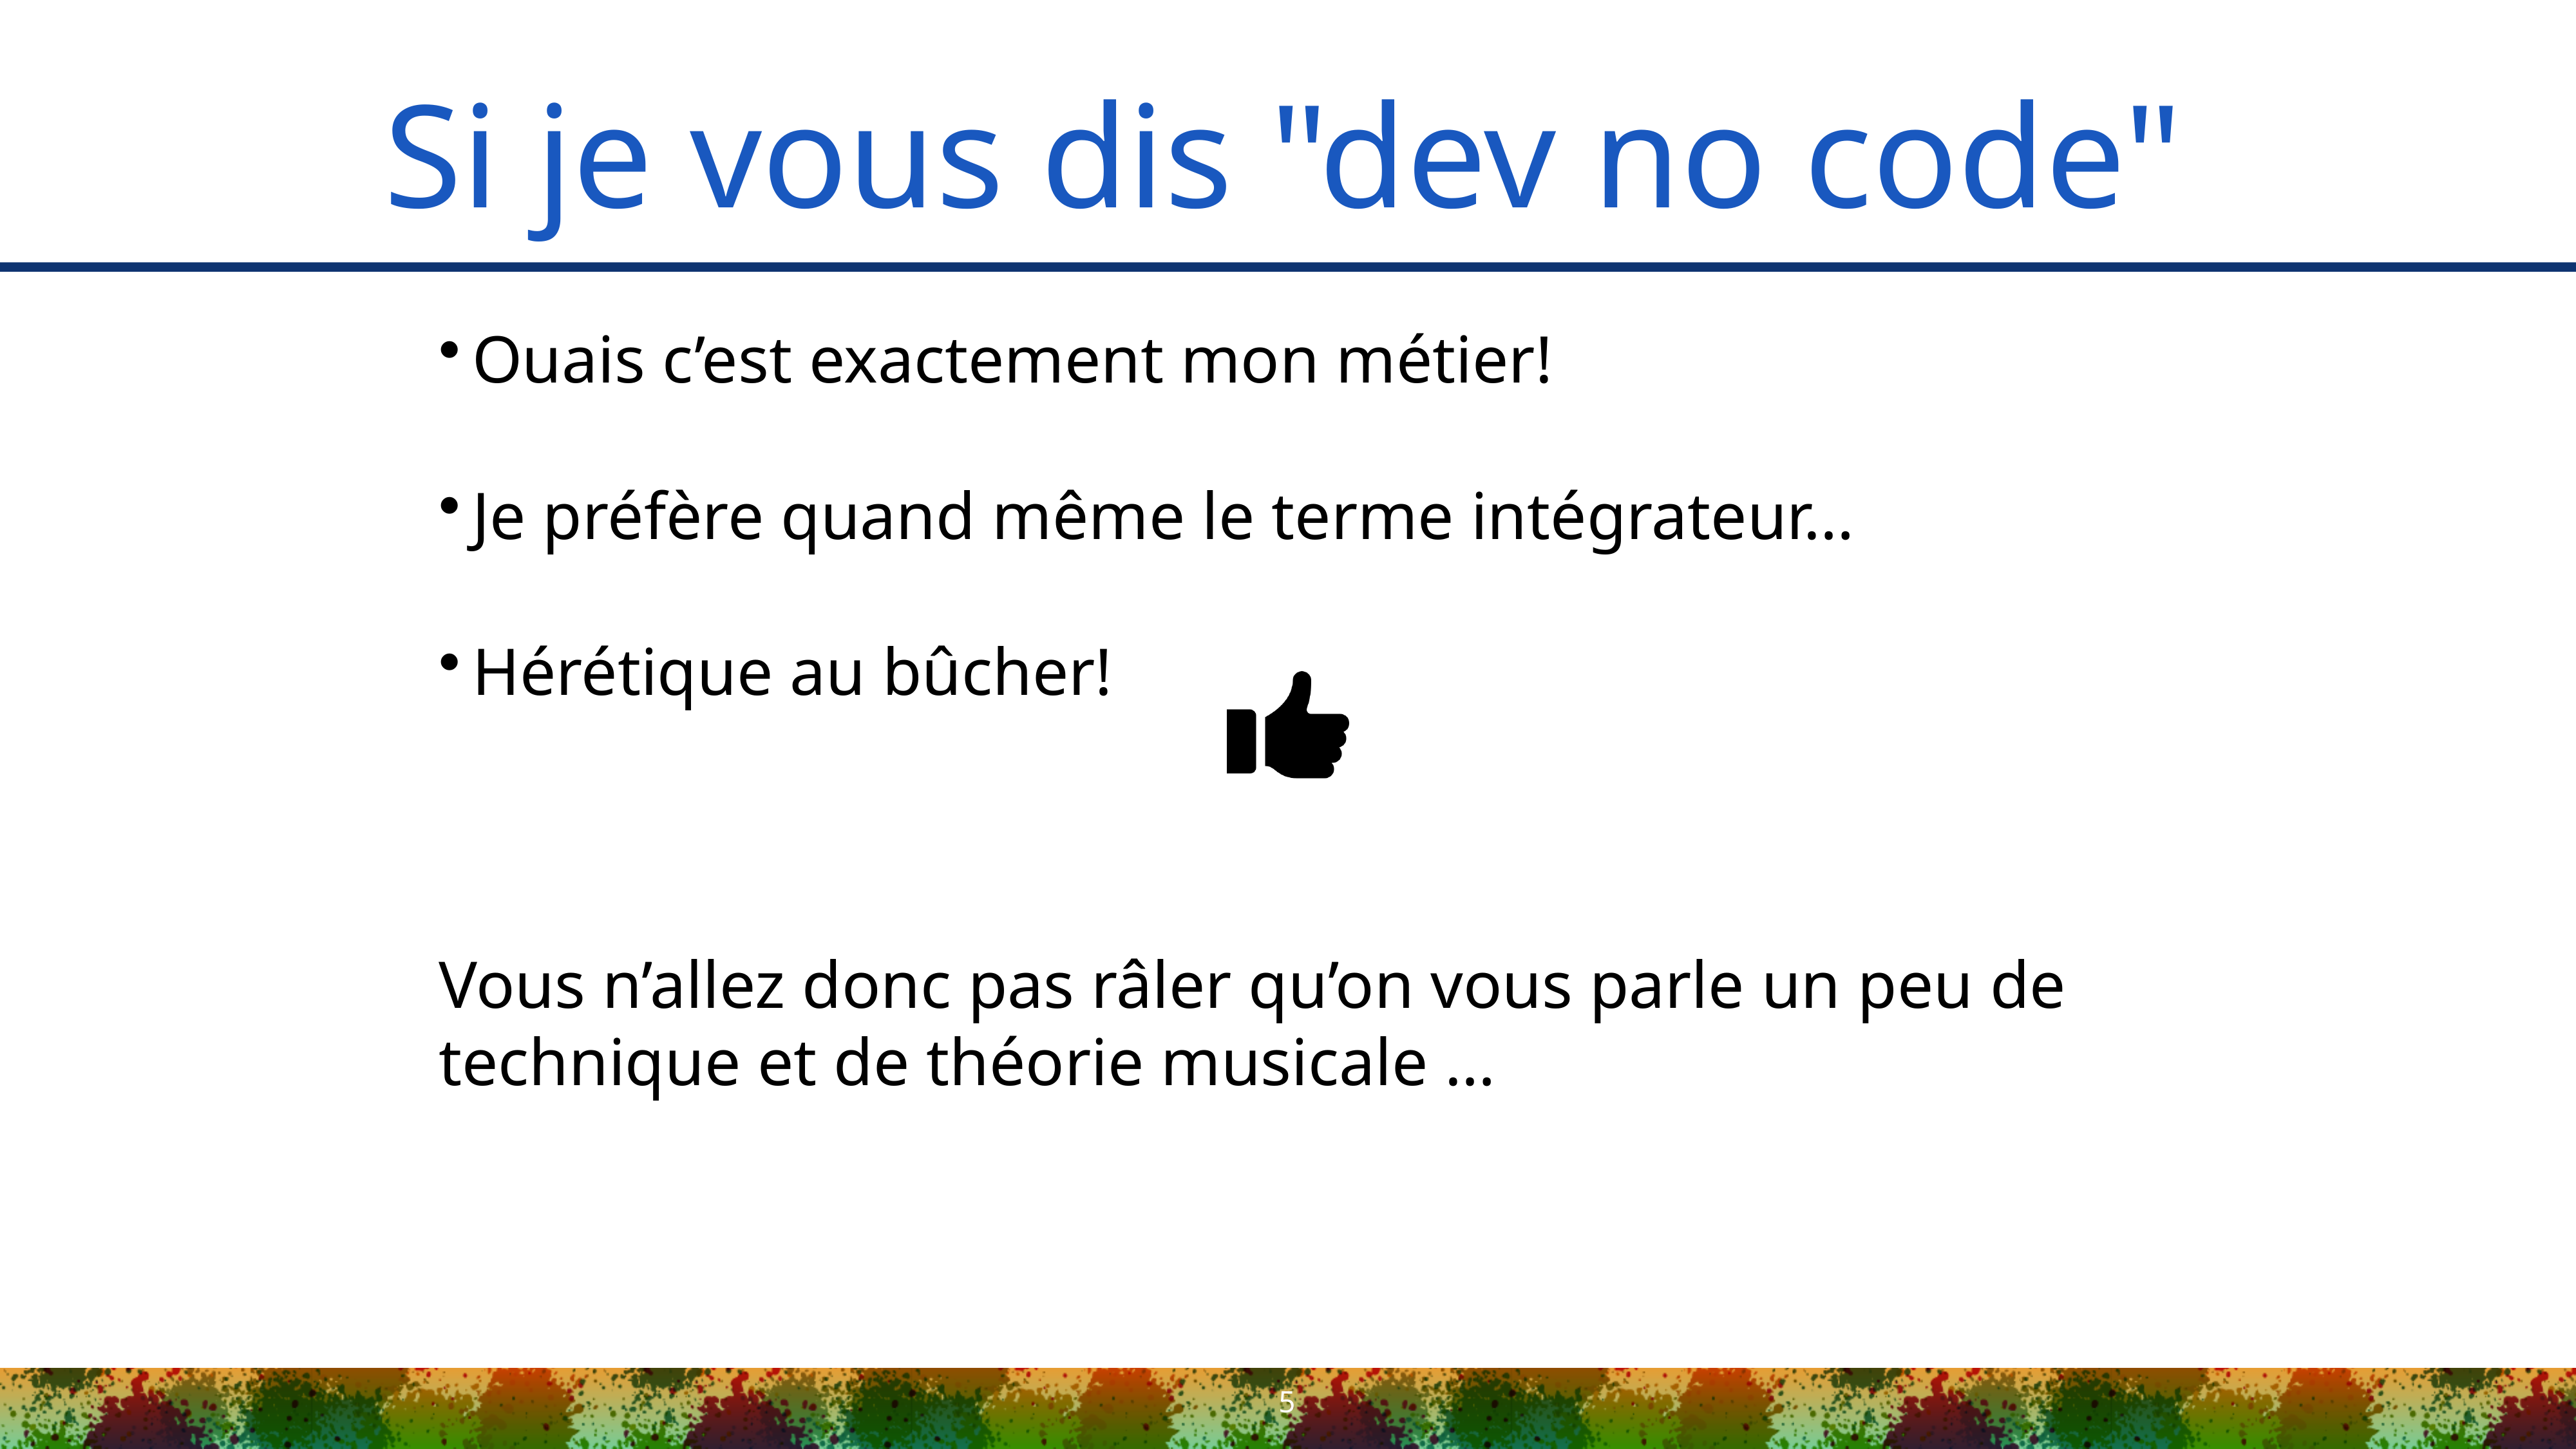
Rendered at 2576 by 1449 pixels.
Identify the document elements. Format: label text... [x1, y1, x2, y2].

list Ouais c’est exactement mon métier! Je préfère quand même le terme intégrateur… Hérétique au bûcher! Vous n’allez donc pas râler qu’on vous parle un peu de technique et de théorie musicale … [317, 310, 2307, 1326]
picture [1215, 651, 1361, 798]
picture [0, 1368, 2576, 1449]
slide_number 5 [1270, 1375, 1304, 1427]
title Si je vous dis "dev no code" [15, 14, 2553, 288]
